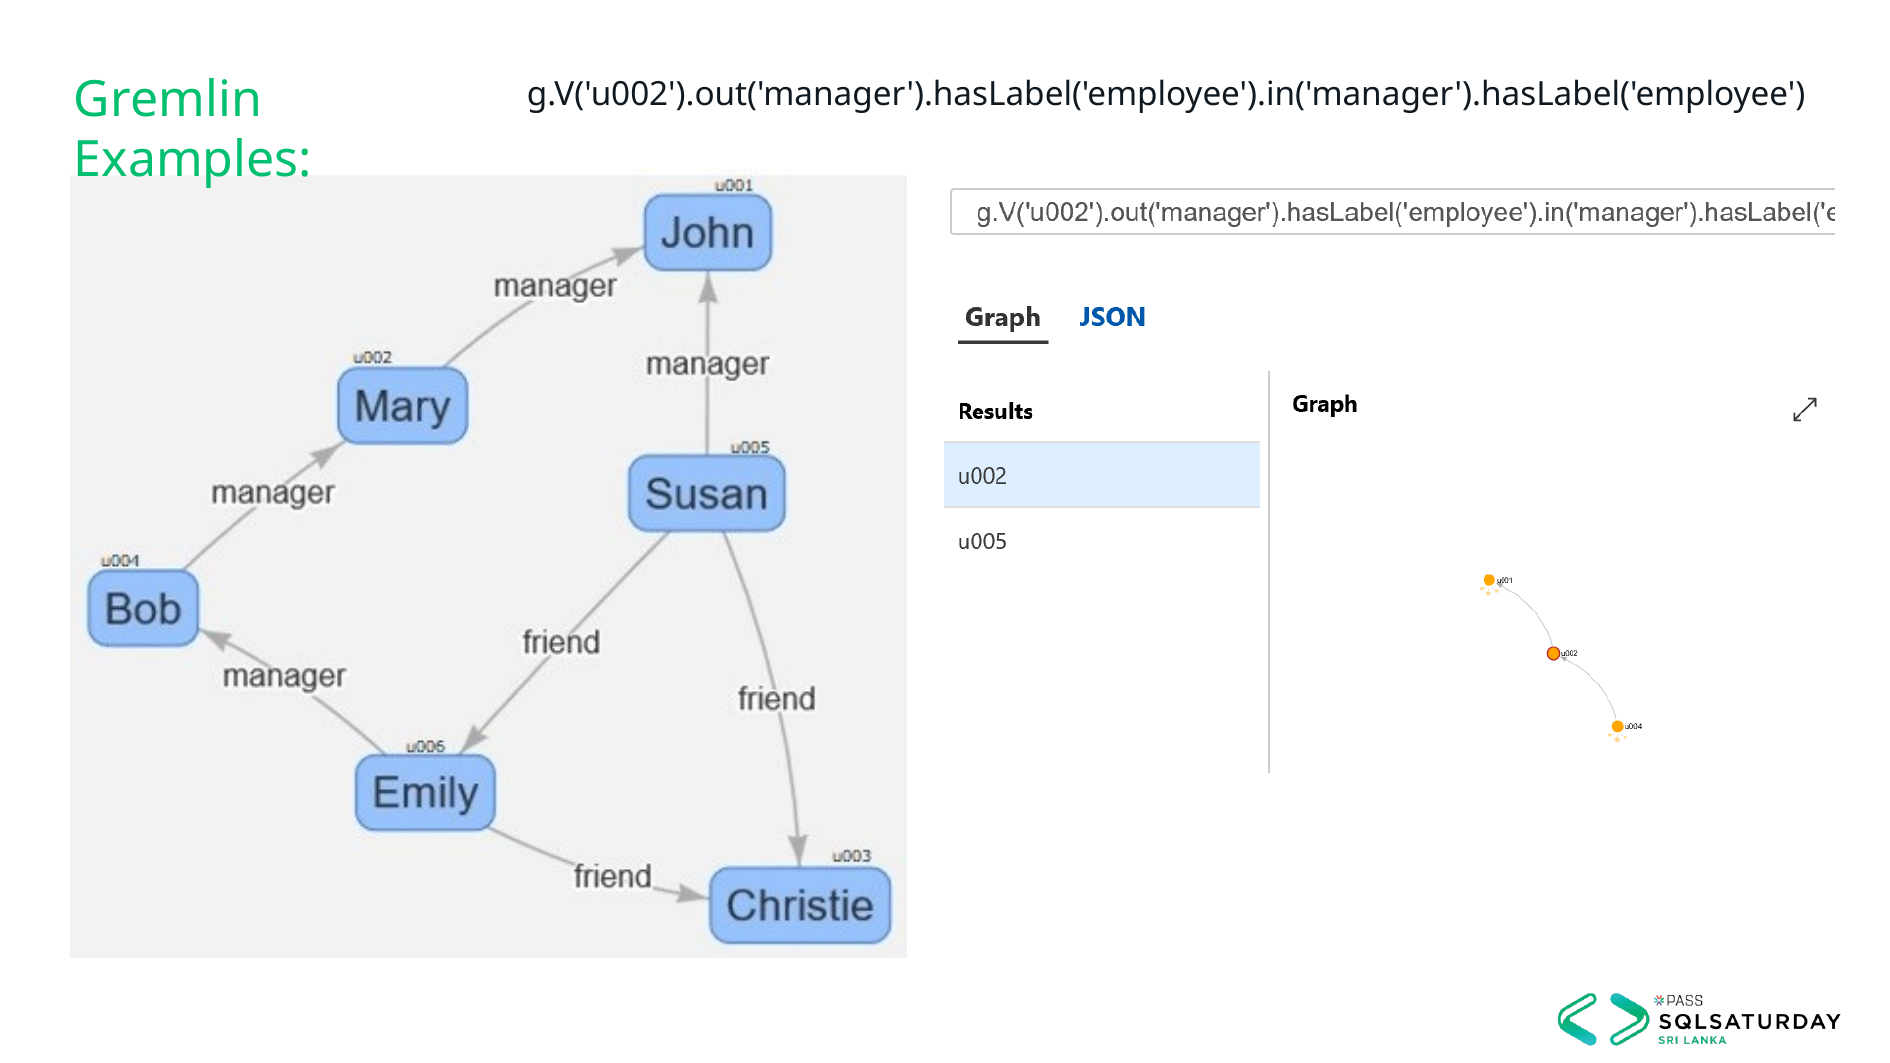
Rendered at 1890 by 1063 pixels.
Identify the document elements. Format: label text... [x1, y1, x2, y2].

picture [70, 167, 907, 958]
picture [1540, 975, 1890, 1063]
text_box g.V('u002').out('manager').hasLabel('employee').in('manager').hasLabel('employee') [512, 64, 1823, 120]
picture [943, 161, 1835, 773]
text_box Gremlin Examples: [59, 59, 498, 131]
